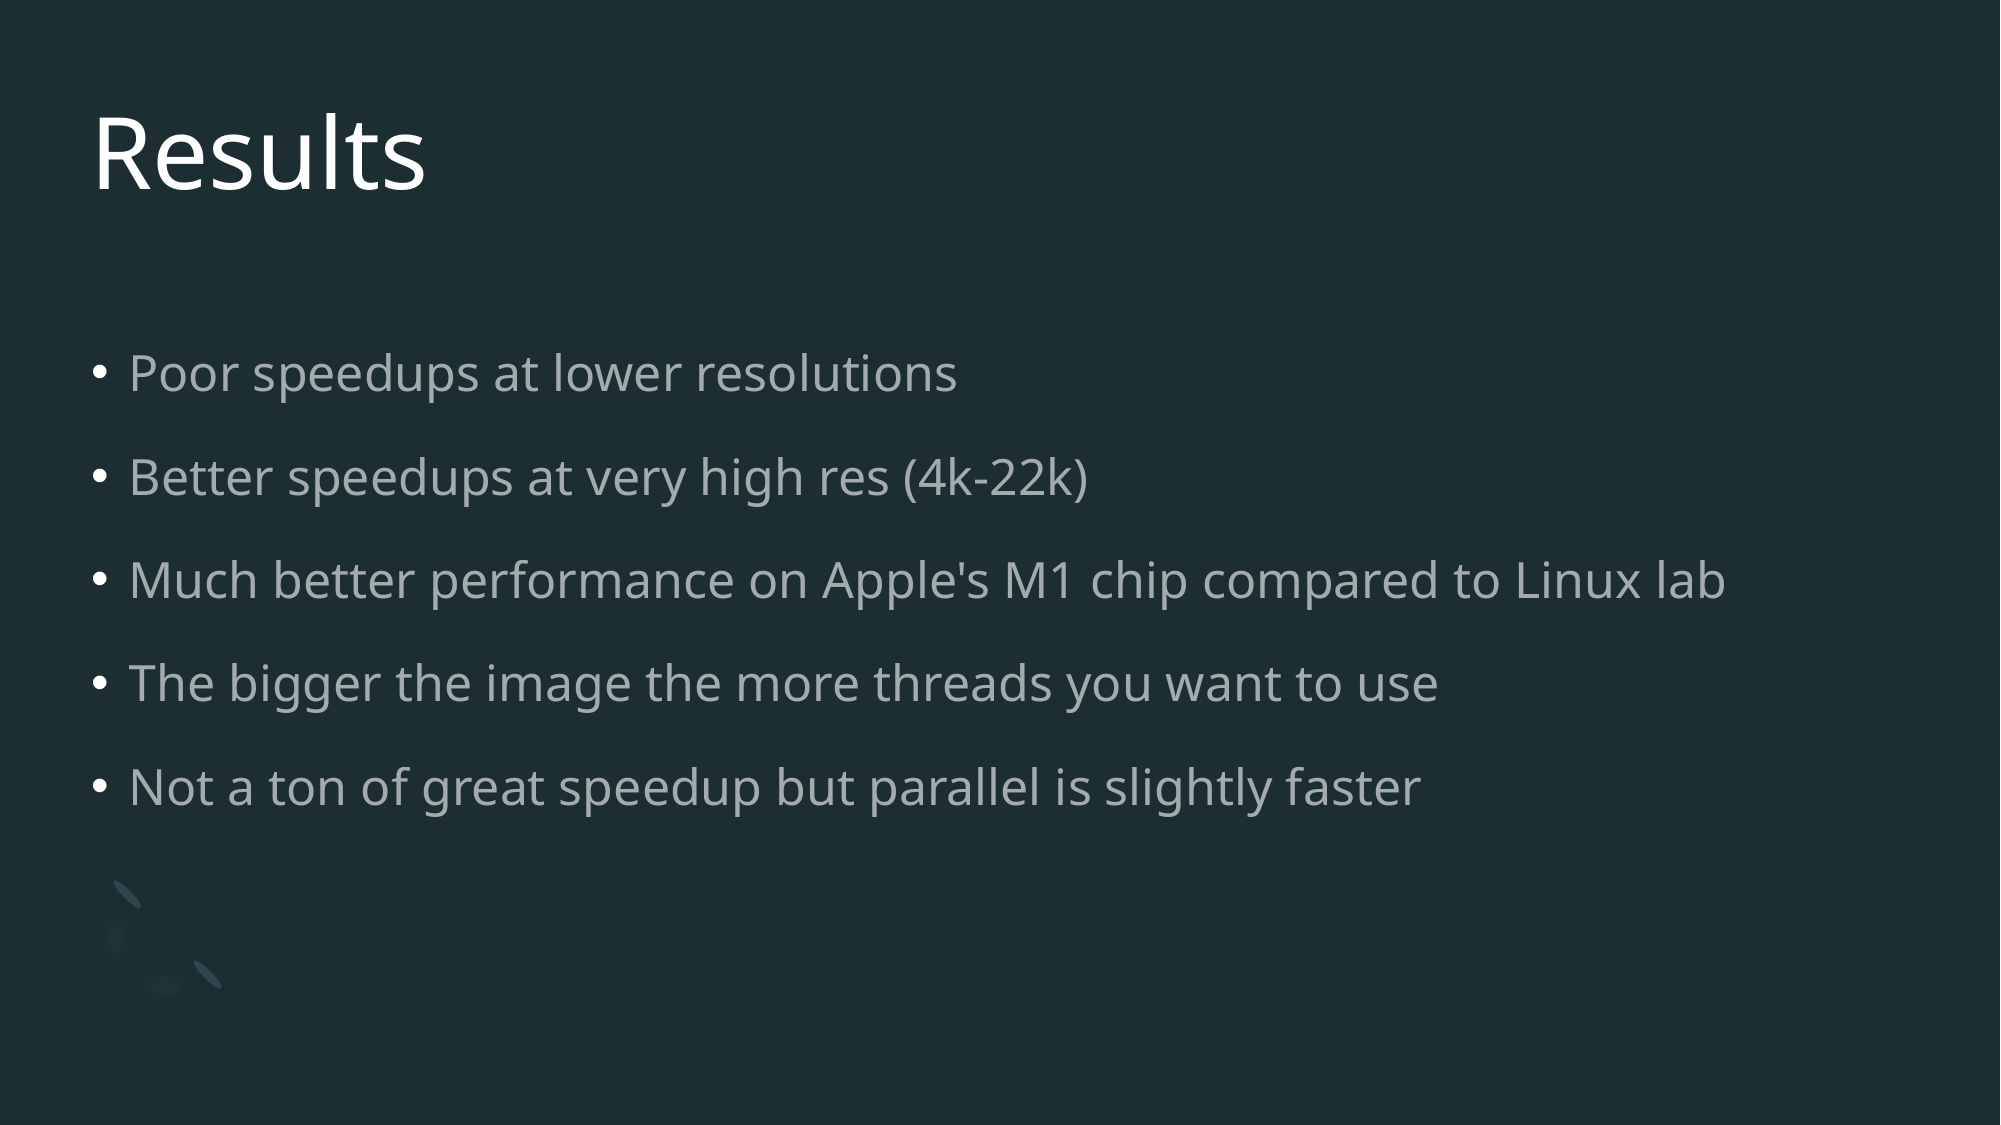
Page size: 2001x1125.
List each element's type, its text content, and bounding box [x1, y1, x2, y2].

list Poor speedups at lower resolutions Better speedups at very high res (4k-22k) Much better performance on Apple's M1 chip compared to Linux lab The bigger the image the more threads you want to use Not a ton of great speedup but parallel is slightly faster [91, 335, 1911, 989]
title Results [90, 90, 1910, 309]
